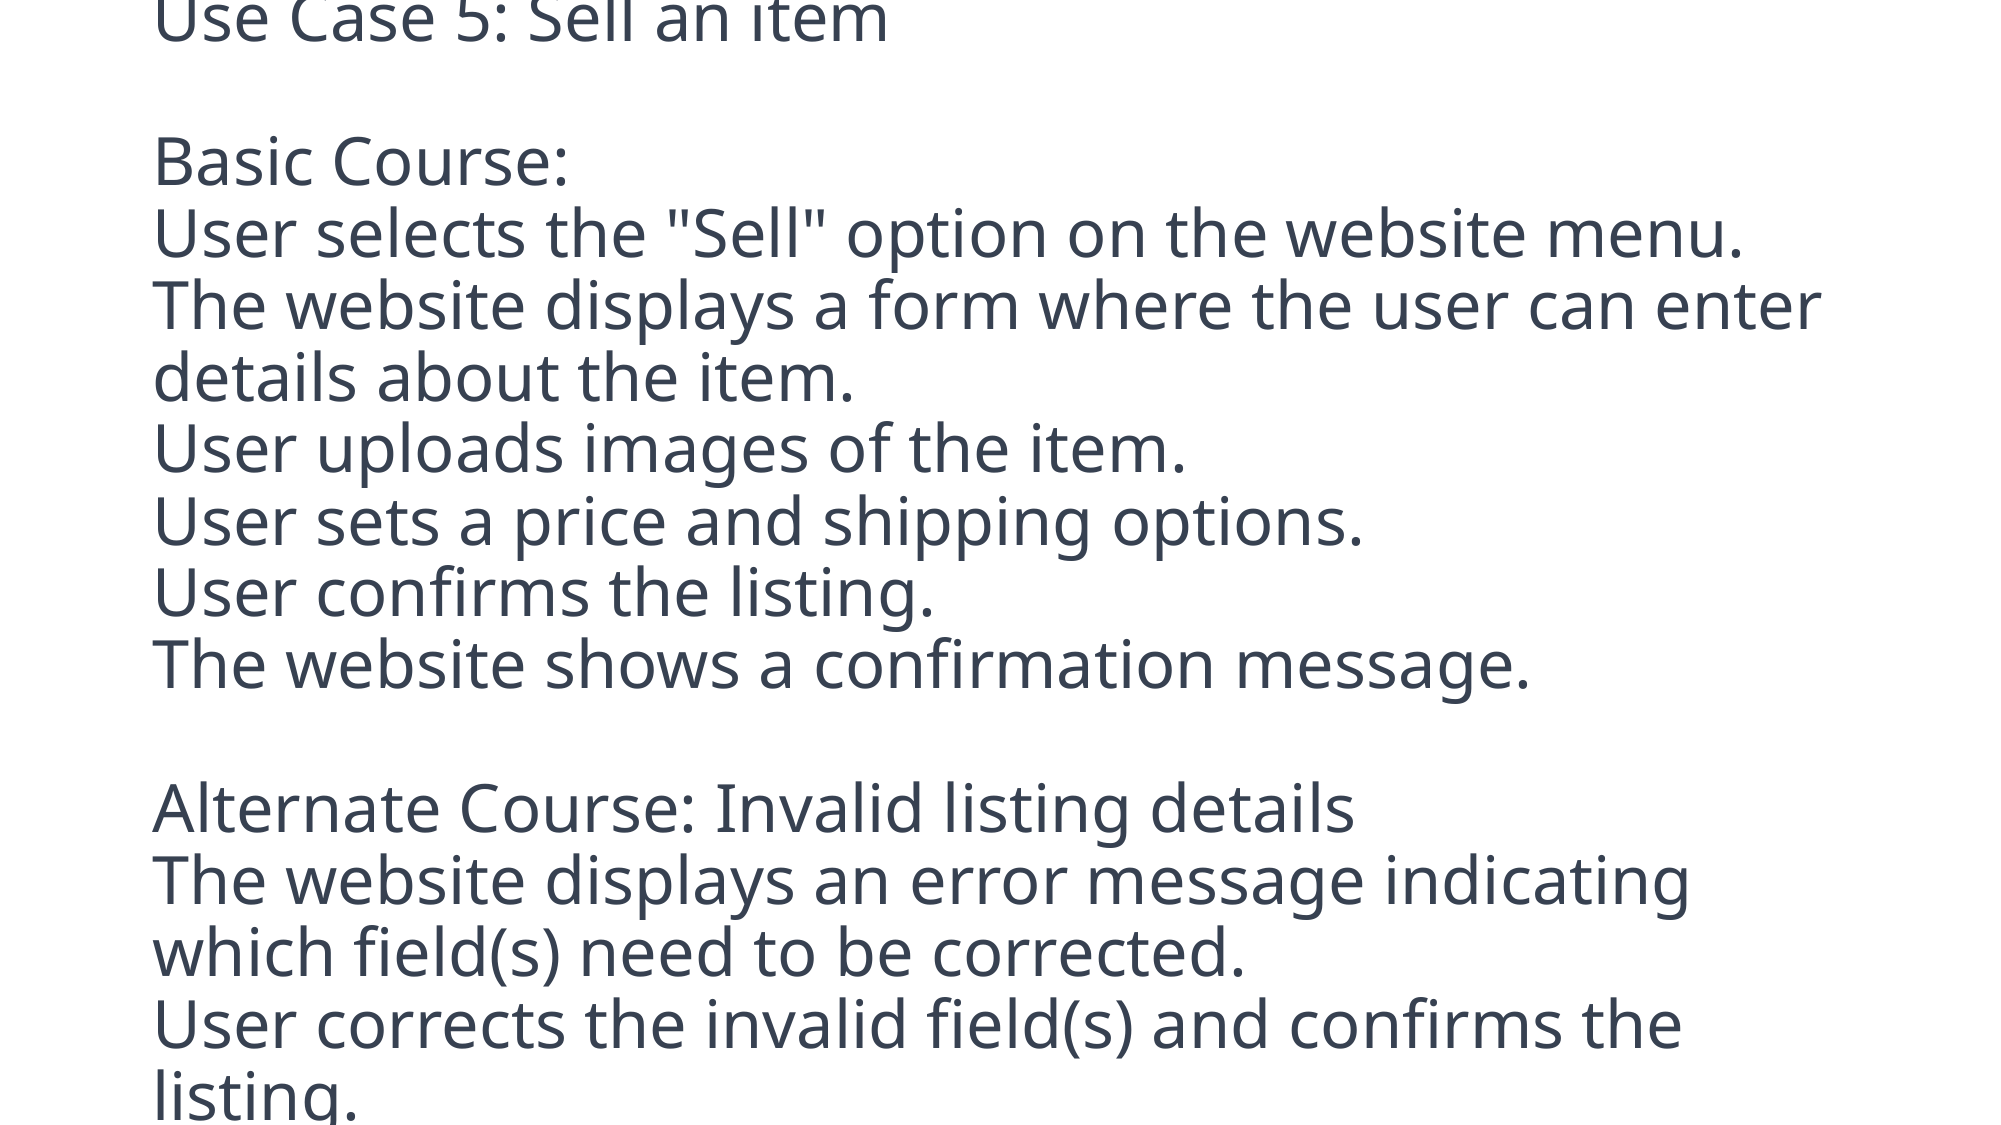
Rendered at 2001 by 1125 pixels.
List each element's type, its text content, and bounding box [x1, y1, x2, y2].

title Use Case 5: Sell an item Basic Course: User selects the "Sell" option on the website menu. The website displays a form where the user can enter details about the item. User uploads images of the item. User sets a price and shipping options. User confirms the listing. The website shows a confirmation message. Alternate Course: Invalid listing details The website displays an error message indicating which field(s) need to be corrected. User corrects the invalid field(s) and confirms the listing. [137, 36, 1863, 1125]
